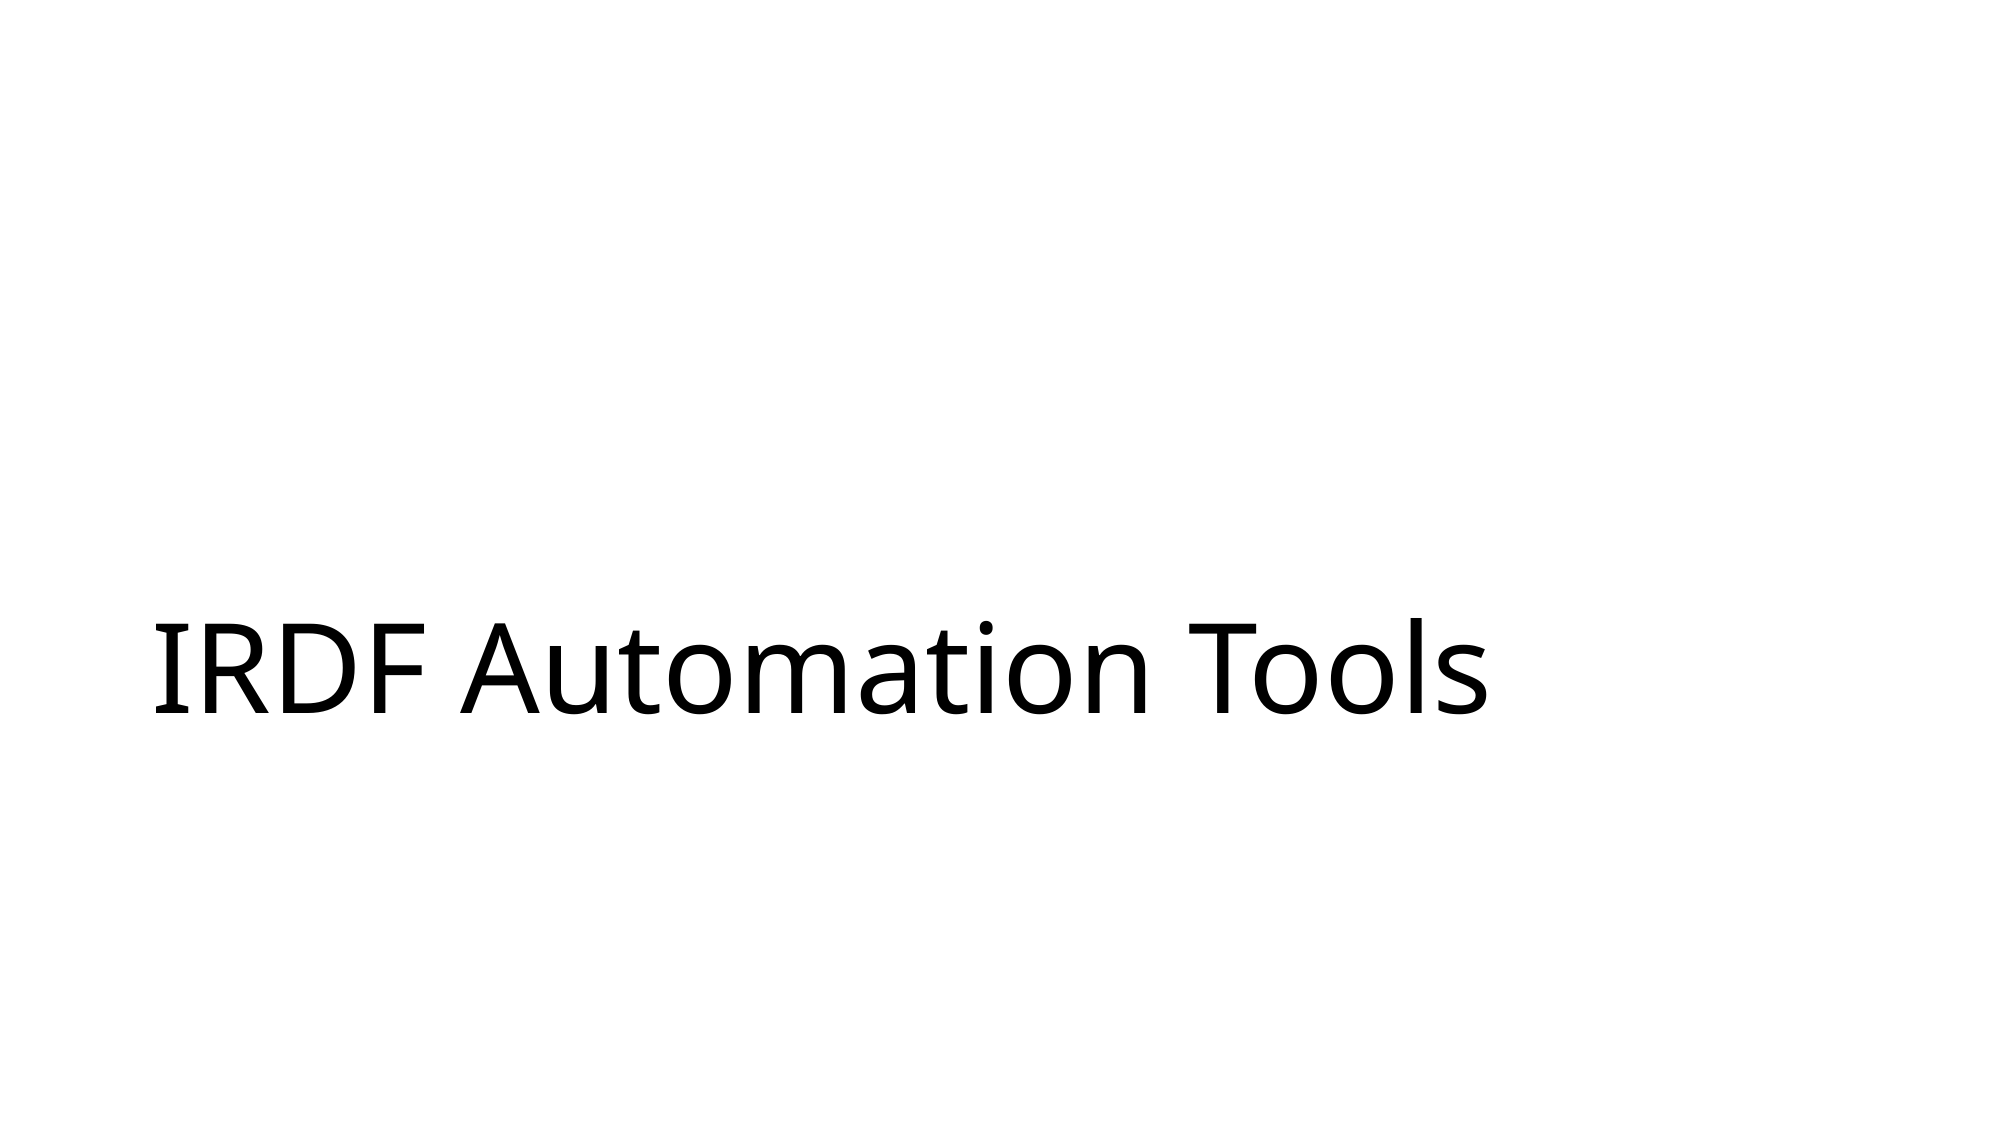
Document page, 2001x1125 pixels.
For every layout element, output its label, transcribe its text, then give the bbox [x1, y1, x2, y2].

title IRDF Automation Tools [136, 280, 1862, 749]
